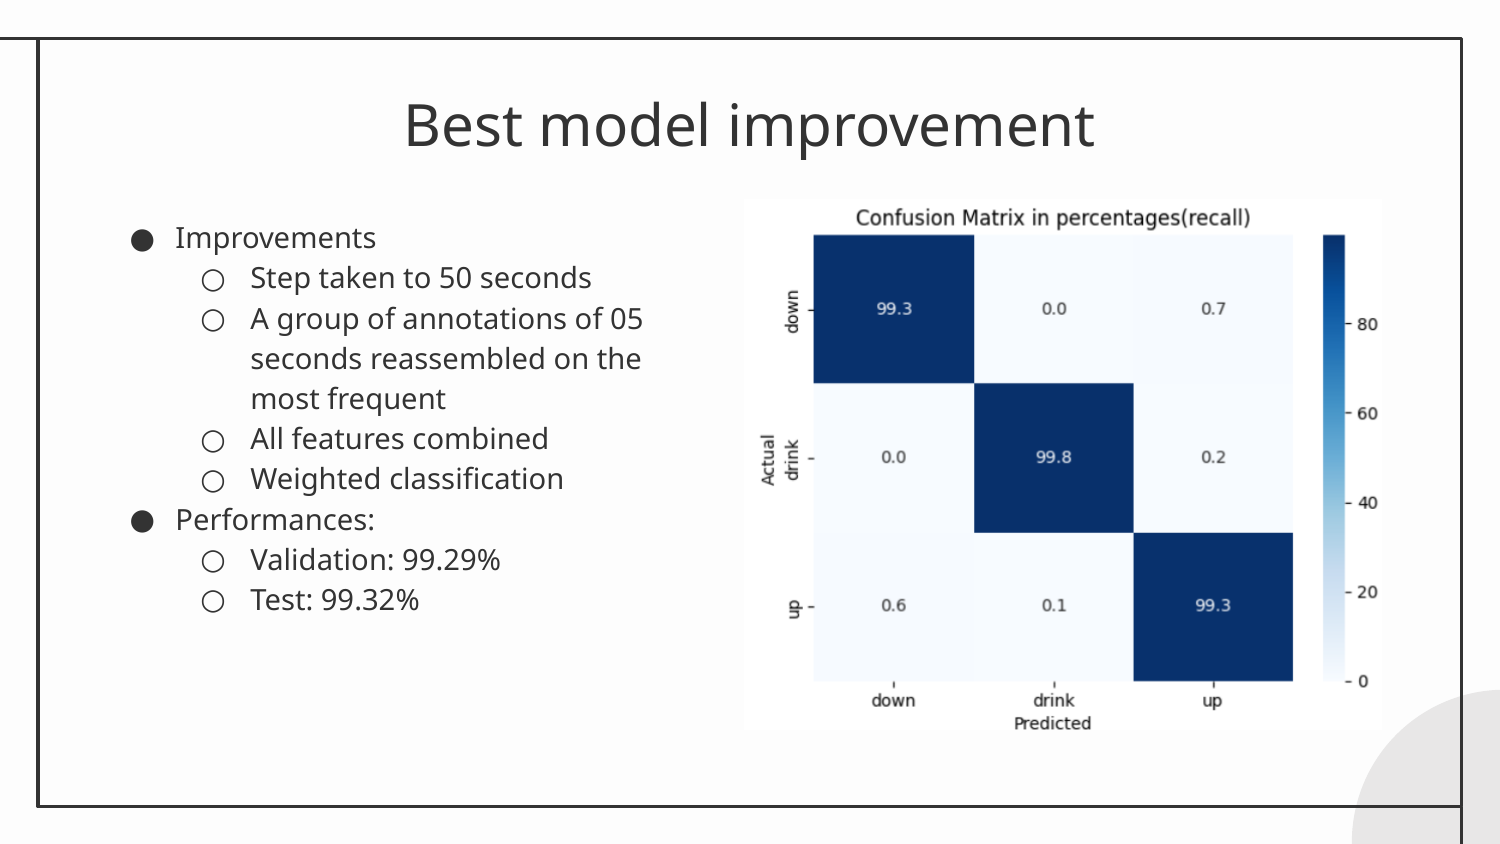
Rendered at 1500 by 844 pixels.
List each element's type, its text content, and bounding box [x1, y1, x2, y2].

picture [743, 199, 1383, 731]
list Improvements Step taken to 50 seconds A group of annotations of 05 seconds reassembled on the most frequent All features combined Weighted classification Performances: Validation: 99.29% Test: 99.32% [85, 199, 693, 730]
title Best model improvement [118, 72, 1382, 167]
